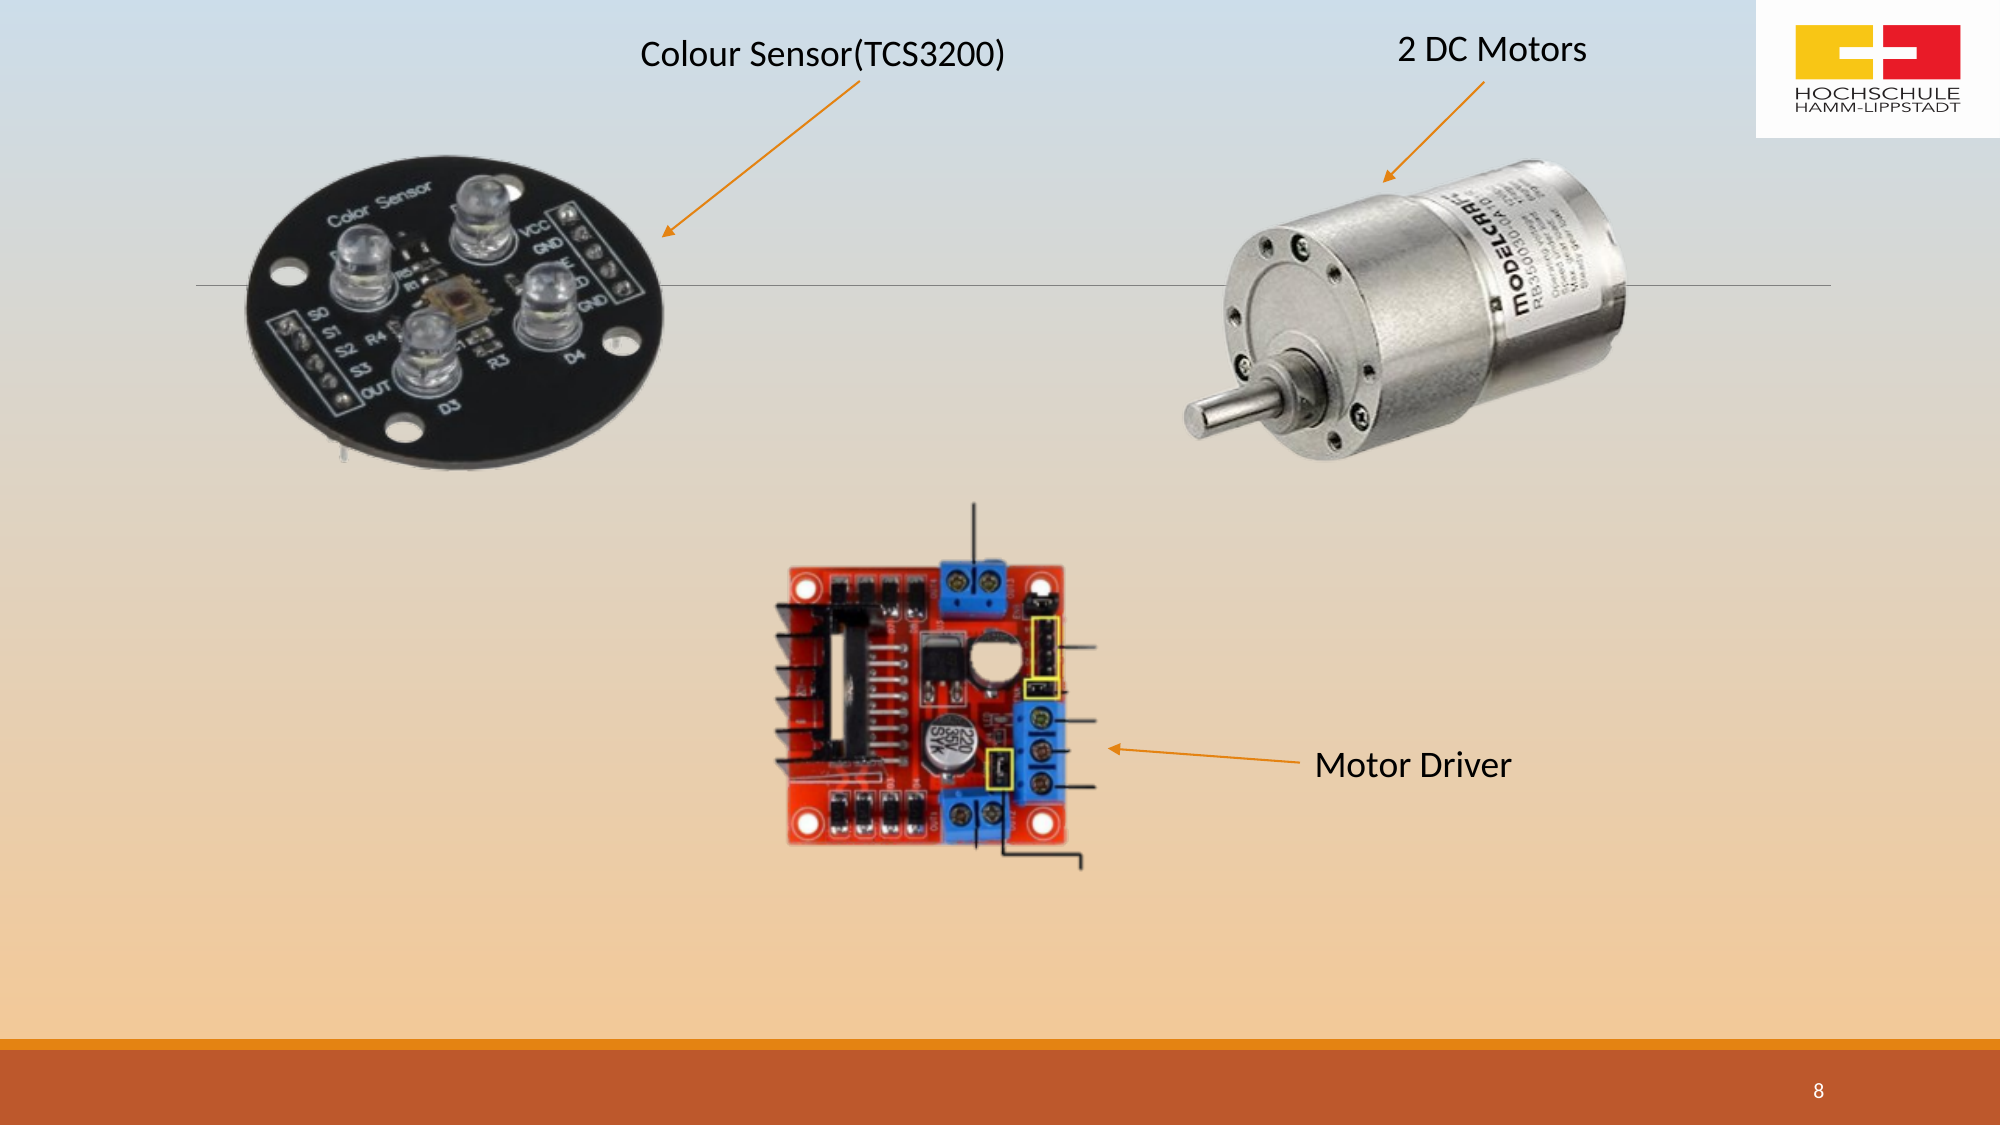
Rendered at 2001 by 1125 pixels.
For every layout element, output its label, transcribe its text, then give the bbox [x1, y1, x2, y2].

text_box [1107, 747, 1301, 764]
text_box Motor Driver [1299, 732, 1840, 793]
text_box Colour Sensor(TCS3200) [625, 21, 1094, 81]
picture [197, 46, 1662, 988]
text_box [1382, 81, 1485, 184]
picture [1756, 0, 2000, 138]
slide_number 8 [1624, 1059, 1840, 1120]
text_box 2 DC Motors [1382, 16, 1794, 76]
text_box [661, 81, 861, 238]
